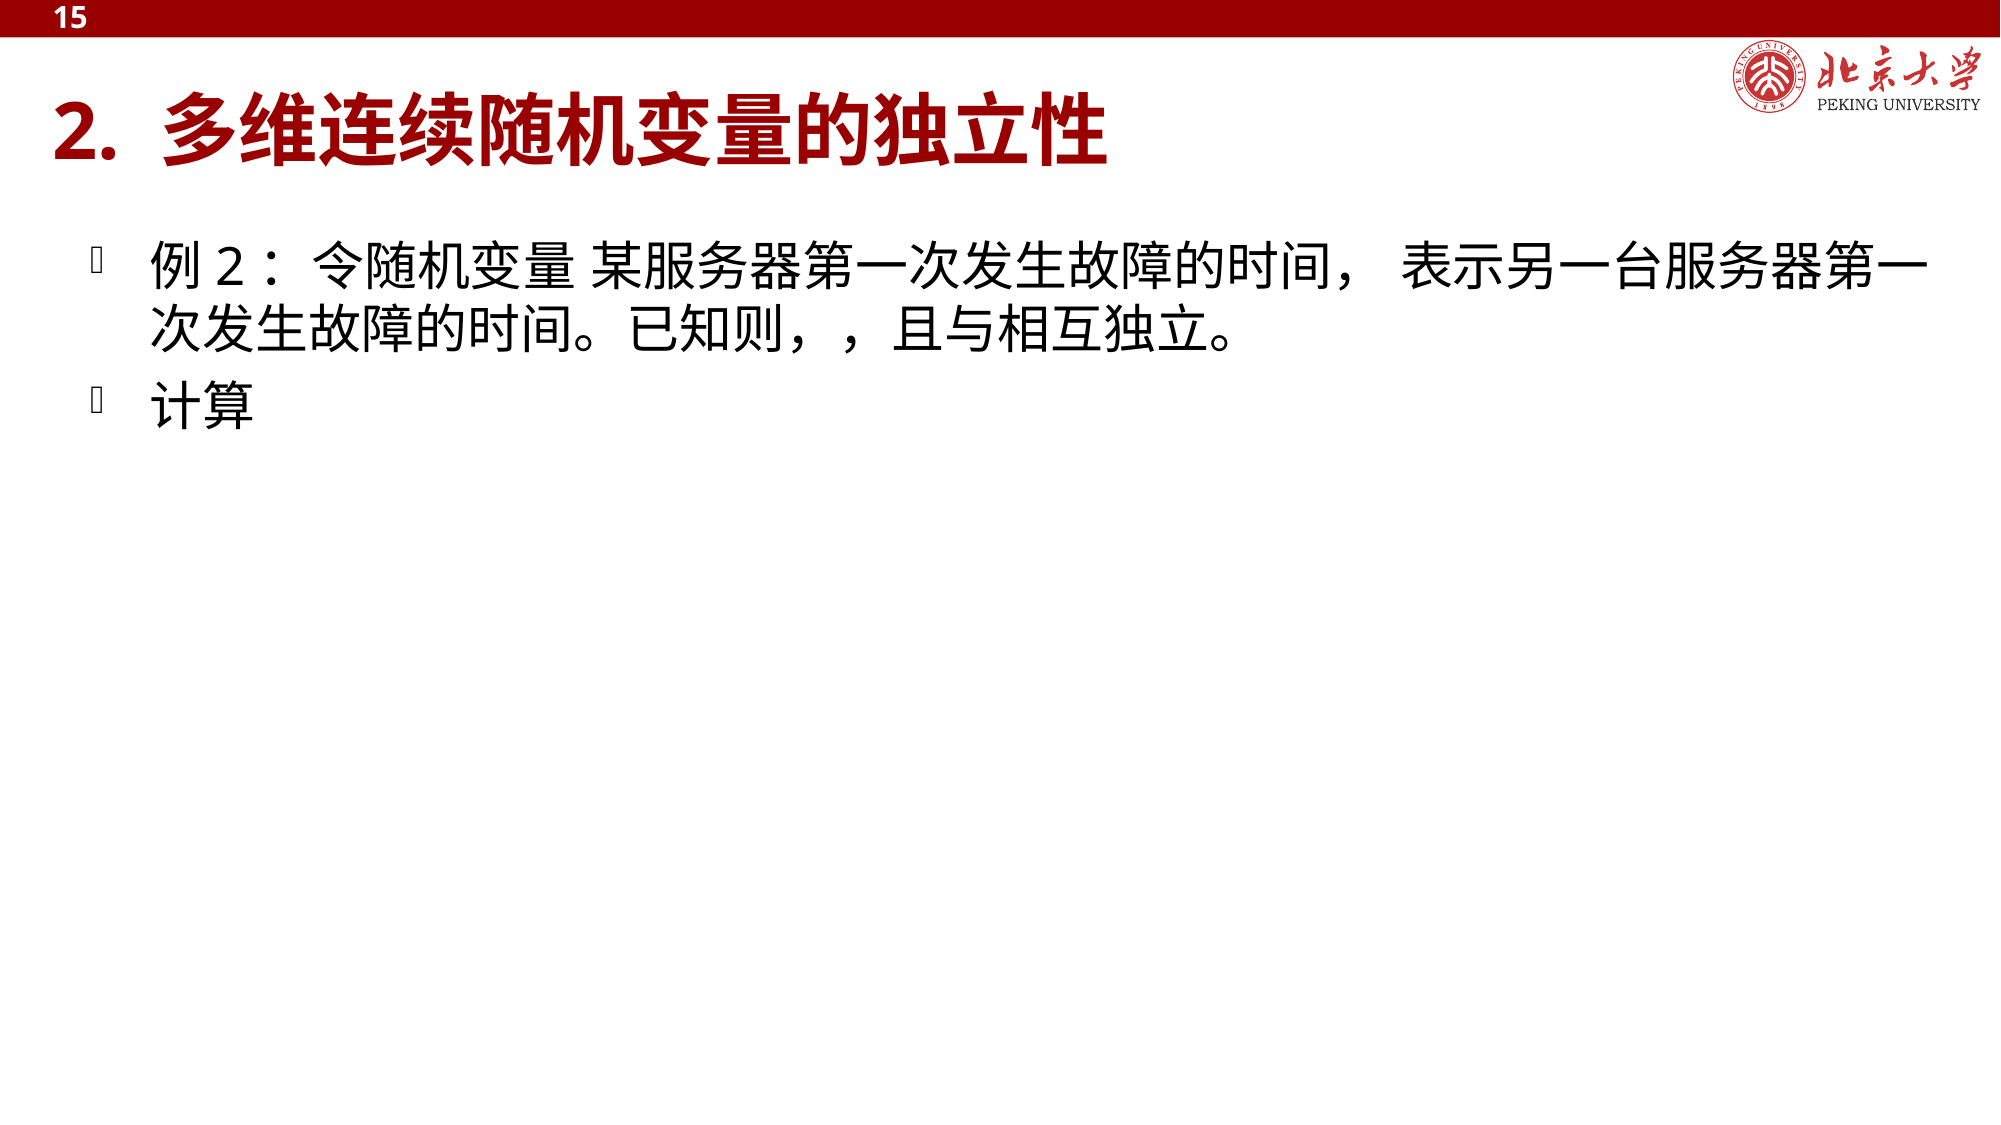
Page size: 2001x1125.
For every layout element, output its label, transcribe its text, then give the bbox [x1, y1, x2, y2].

title 2. 多维连续随机变量的独立性 [37, 62, 1951, 194]
slide_number 15 [37, 5, 225, 34]
